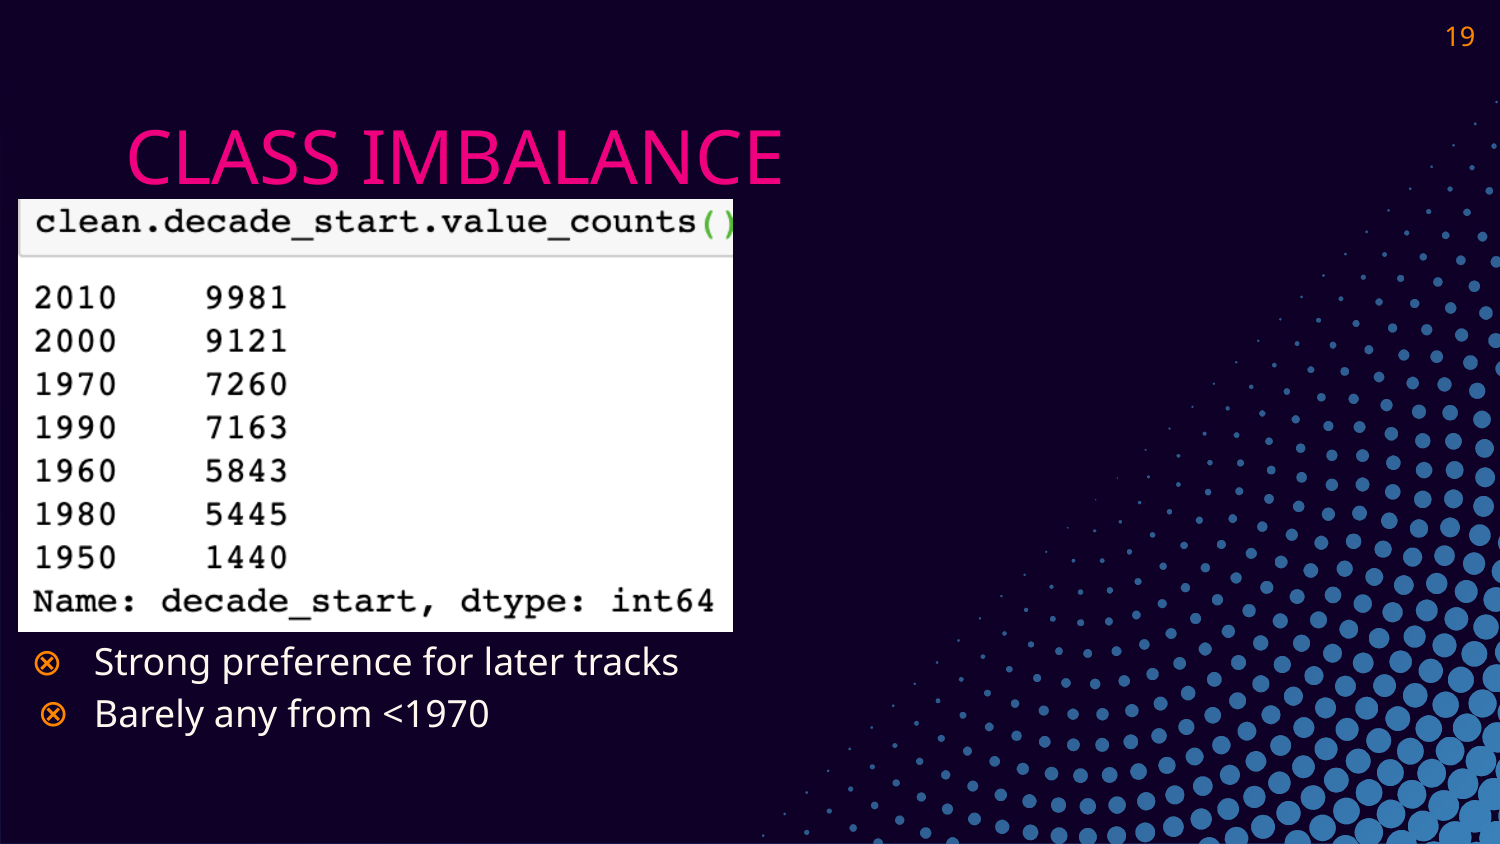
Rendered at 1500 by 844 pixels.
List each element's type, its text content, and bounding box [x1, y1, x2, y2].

title CLASS IMBALANCE [125, 58, 1152, 200]
picture [18, 199, 734, 632]
slide_number ‹#› [1385, 5, 1476, 71]
list Strong preference for later tracks Barely any from <1970 [18, 631, 954, 826]
